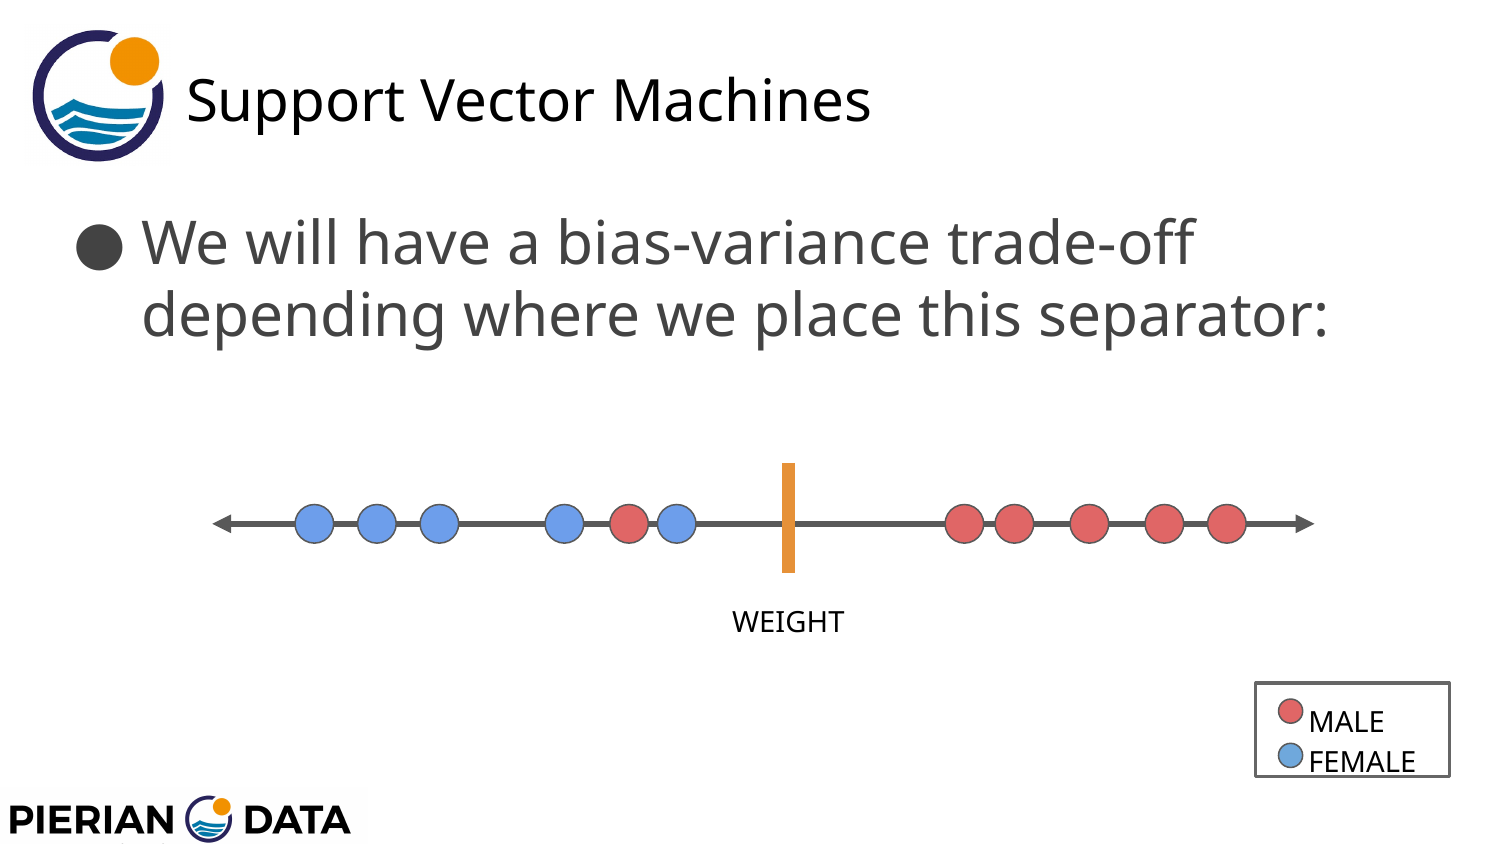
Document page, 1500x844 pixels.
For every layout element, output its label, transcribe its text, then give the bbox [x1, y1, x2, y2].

text_box [1207, 504, 1247, 523]
text_box [1278, 699, 1303, 724]
text_box [1278, 743, 1303, 768]
text_box [359, 533, 394, 544]
picture [24, 24, 172, 167]
text_box MALE FEMALE [1255, 682, 1450, 777]
text_box [945, 504, 984, 523]
text_box [420, 504, 459, 523]
text_box [657, 504, 696, 523]
text_box [1209, 533, 1244, 544]
text_box [789, 525, 795, 569]
text_box [947, 533, 982, 544]
text_box [422, 533, 457, 544]
picture [0, 787, 368, 844]
text_box [612, 533, 646, 544]
text_box [1145, 504, 1184, 523]
text_box [545, 504, 584, 523]
text_box [997, 533, 1032, 544]
text_box [782, 525, 788, 535]
list We will have a bias-variance trade-off depending where we place this separator: [51, 189, 1476, 544]
text_box [659, 533, 694, 544]
text_box [297, 533, 332, 544]
text_box [1072, 533, 1107, 544]
text_box [995, 504, 1034, 523]
text_box [1070, 504, 1109, 523]
text_box WEIGHT [679, 588, 898, 627]
text_box [1147, 533, 1182, 544]
text_box [295, 504, 334, 523]
text_box [547, 533, 582, 544]
text_box [357, 504, 397, 523]
text_box [609, 504, 649, 523]
title Support Vector Machines [176, 48, 1449, 143]
